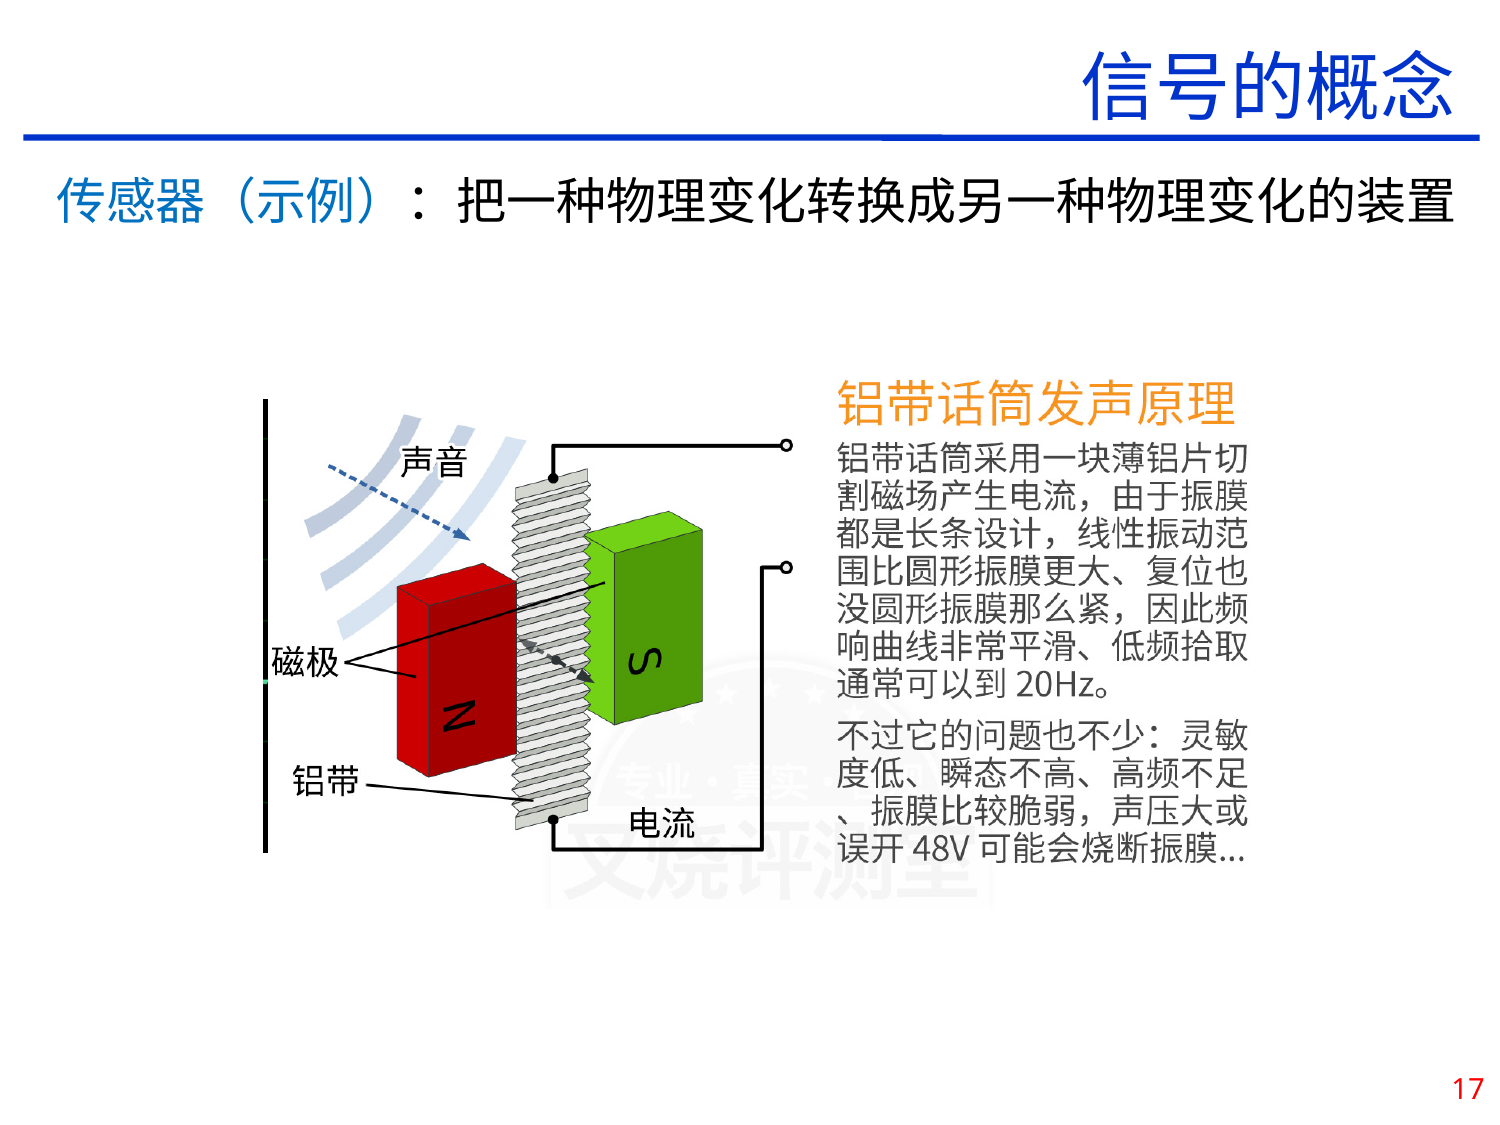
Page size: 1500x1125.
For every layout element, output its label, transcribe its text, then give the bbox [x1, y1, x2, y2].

picture [263, 346, 1269, 910]
text_box 传感器（示例）：把一种物理变化转换成另一种物理变化的装置 [41, 161, 1473, 238]
slide_number 17 [1187, 1062, 1500, 1125]
text_box 信号的概念 [920, 37, 1471, 138]
